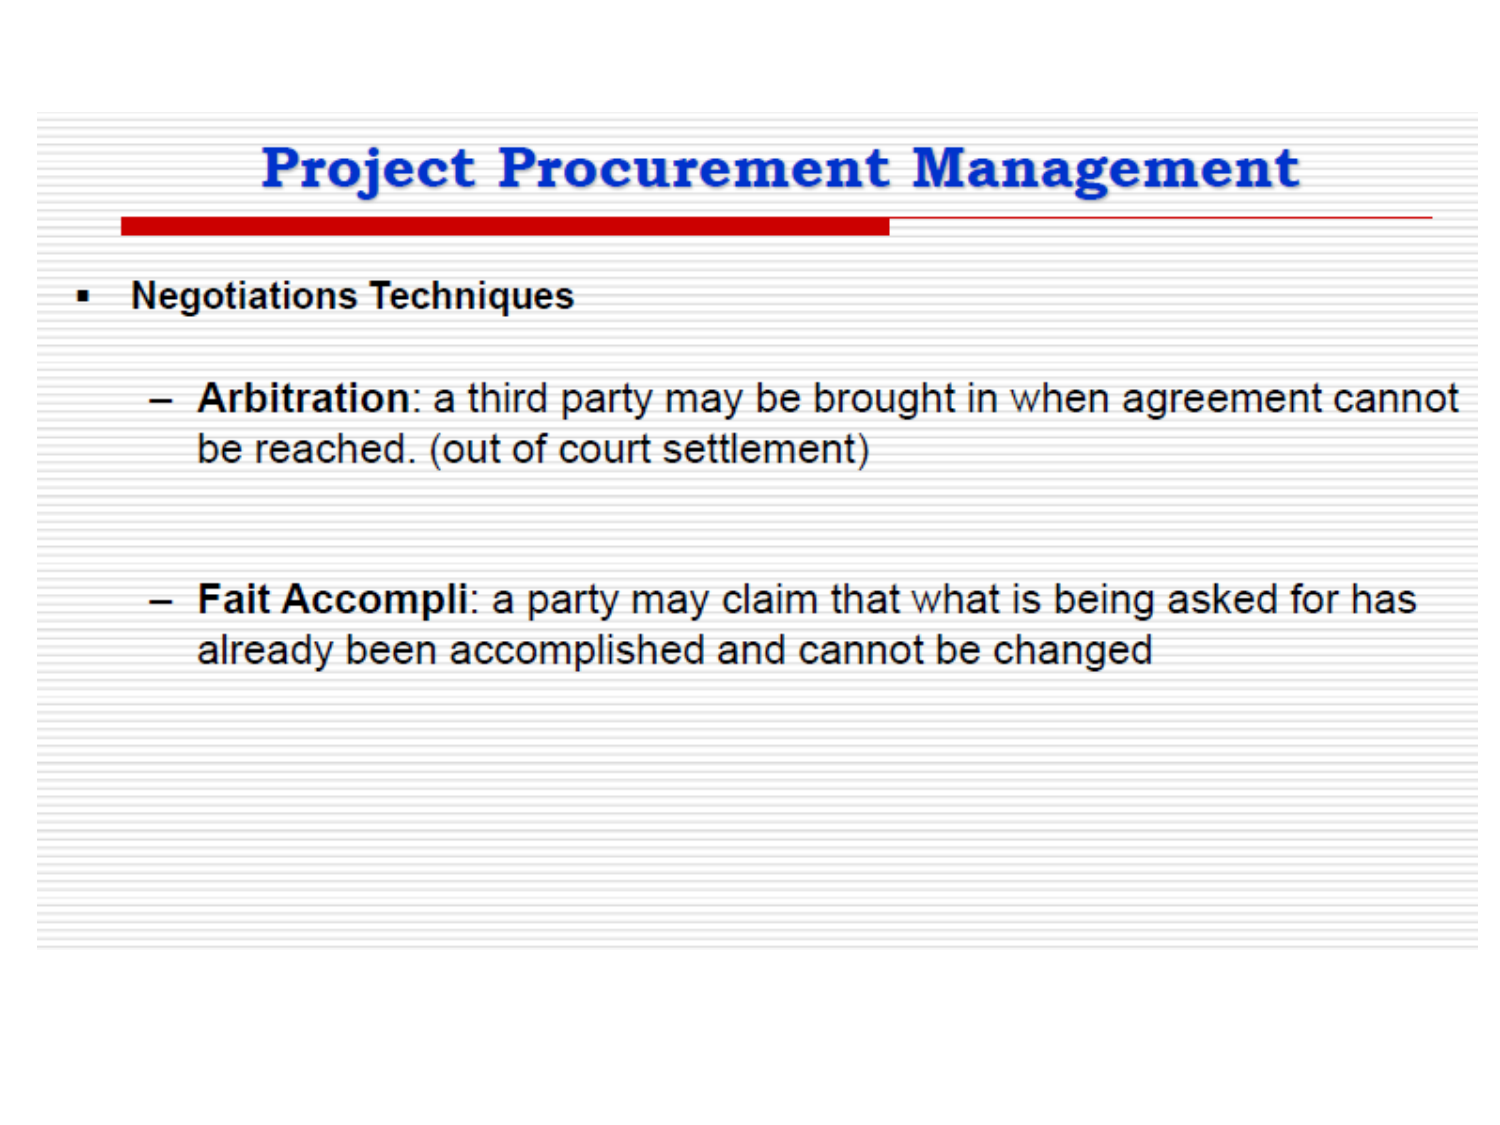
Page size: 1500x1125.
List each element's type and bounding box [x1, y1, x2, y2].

picture [37, 112, 1479, 951]
